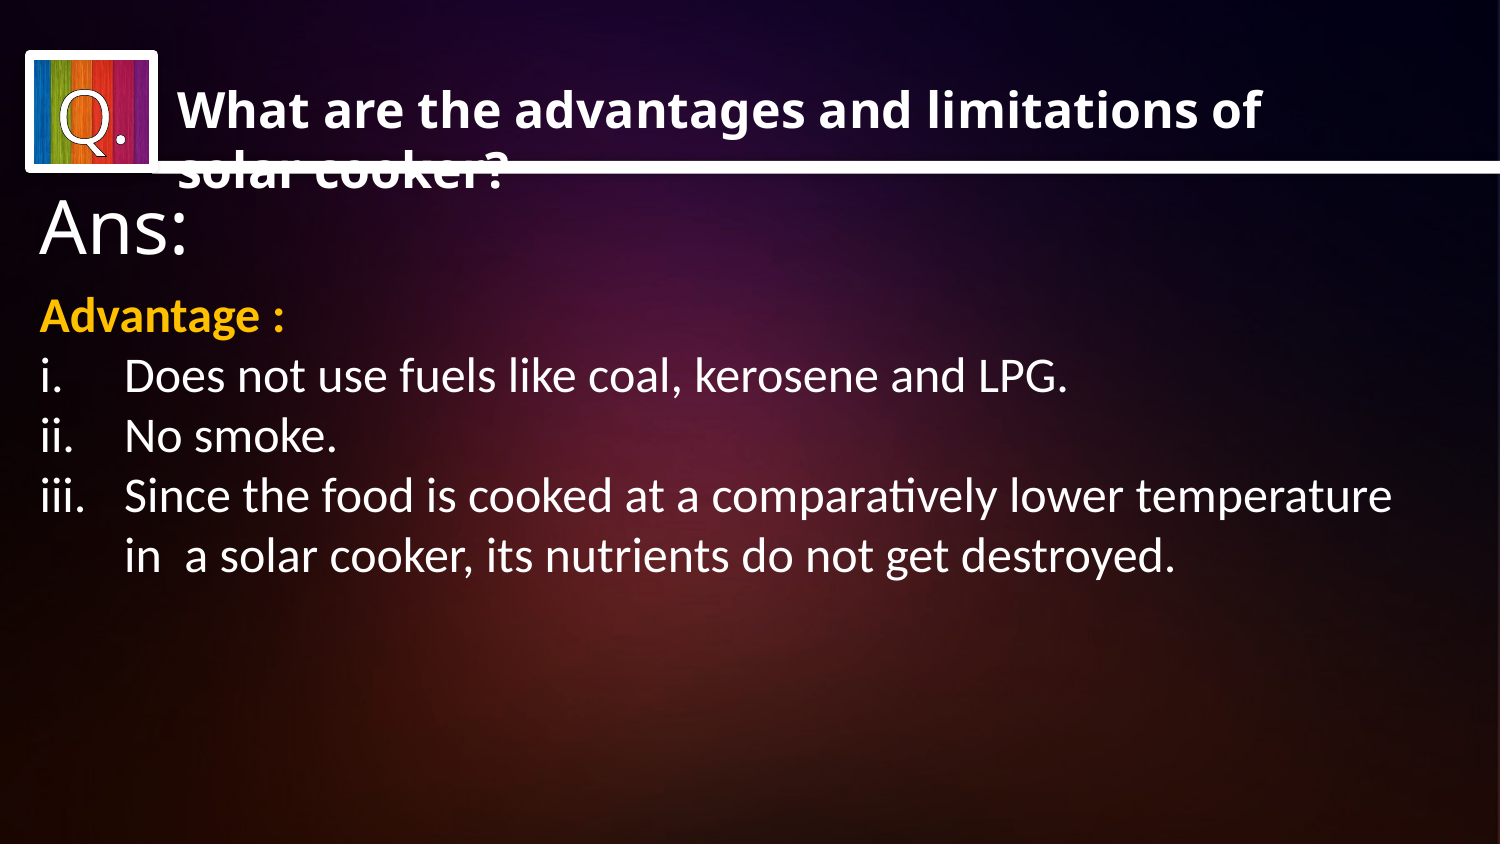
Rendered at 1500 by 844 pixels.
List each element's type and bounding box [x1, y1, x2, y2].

picture [0, 0, 1500, 844]
text_box [29, 54, 1500, 174]
